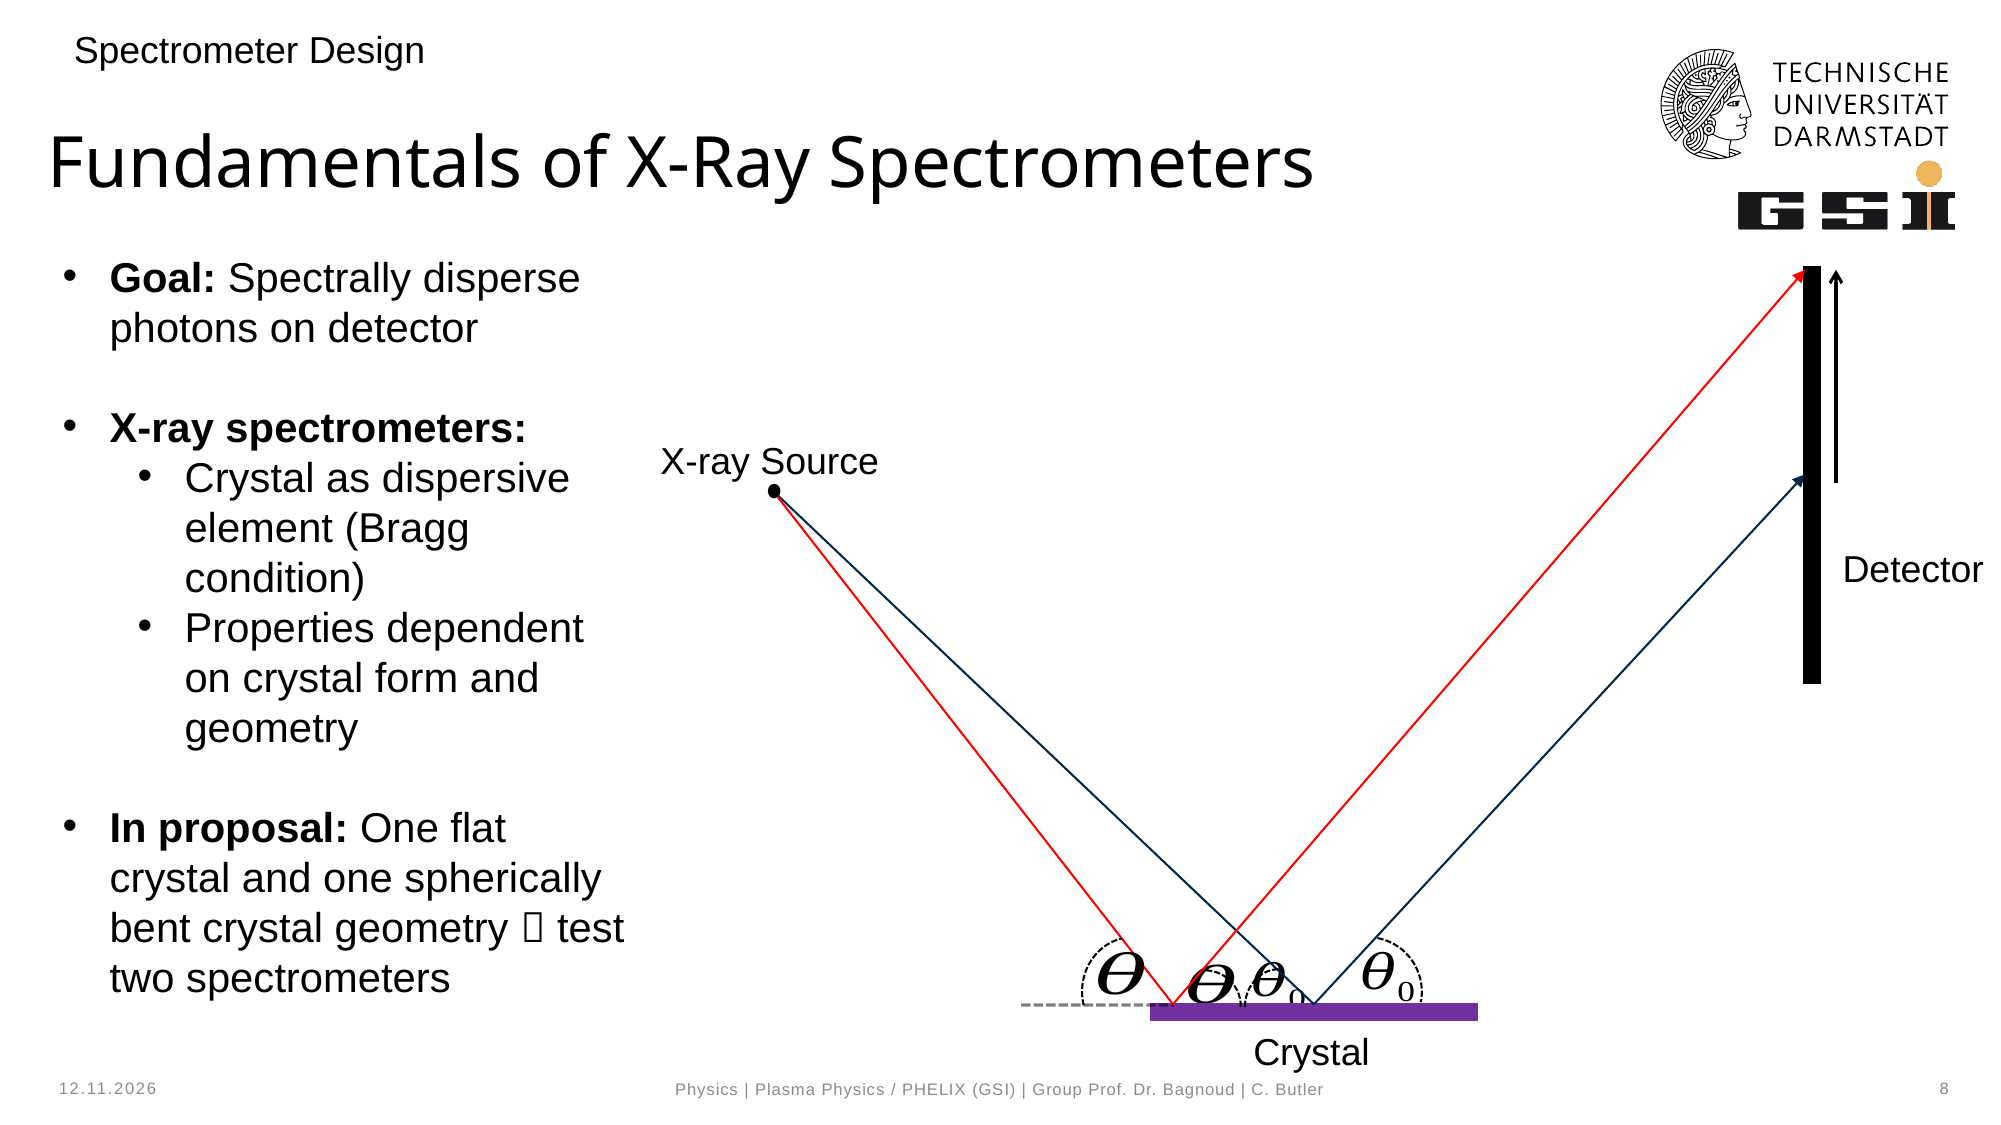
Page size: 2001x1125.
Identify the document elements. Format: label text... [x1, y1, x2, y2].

slide_number 8 [1708, 1082, 1949, 1106]
footer Spectrometer Design [59, 18, 1532, 50]
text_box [645, 267, 2000, 1082]
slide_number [59, 1075, 296, 1106]
title Fundamentals of X-Ray Spectrometers [48, 95, 1606, 202]
text_box Goal: Spectrally disperse photons on detector X-ray spectrometers: Crystal as dispersive element (Bragg condition) Properties dependent on crystal form and geometry In proposal: One flat crystal and one spherically bent crystal geometry  test two spectrometers [48, 242, 647, 1008]
picture [1736, 158, 1957, 232]
